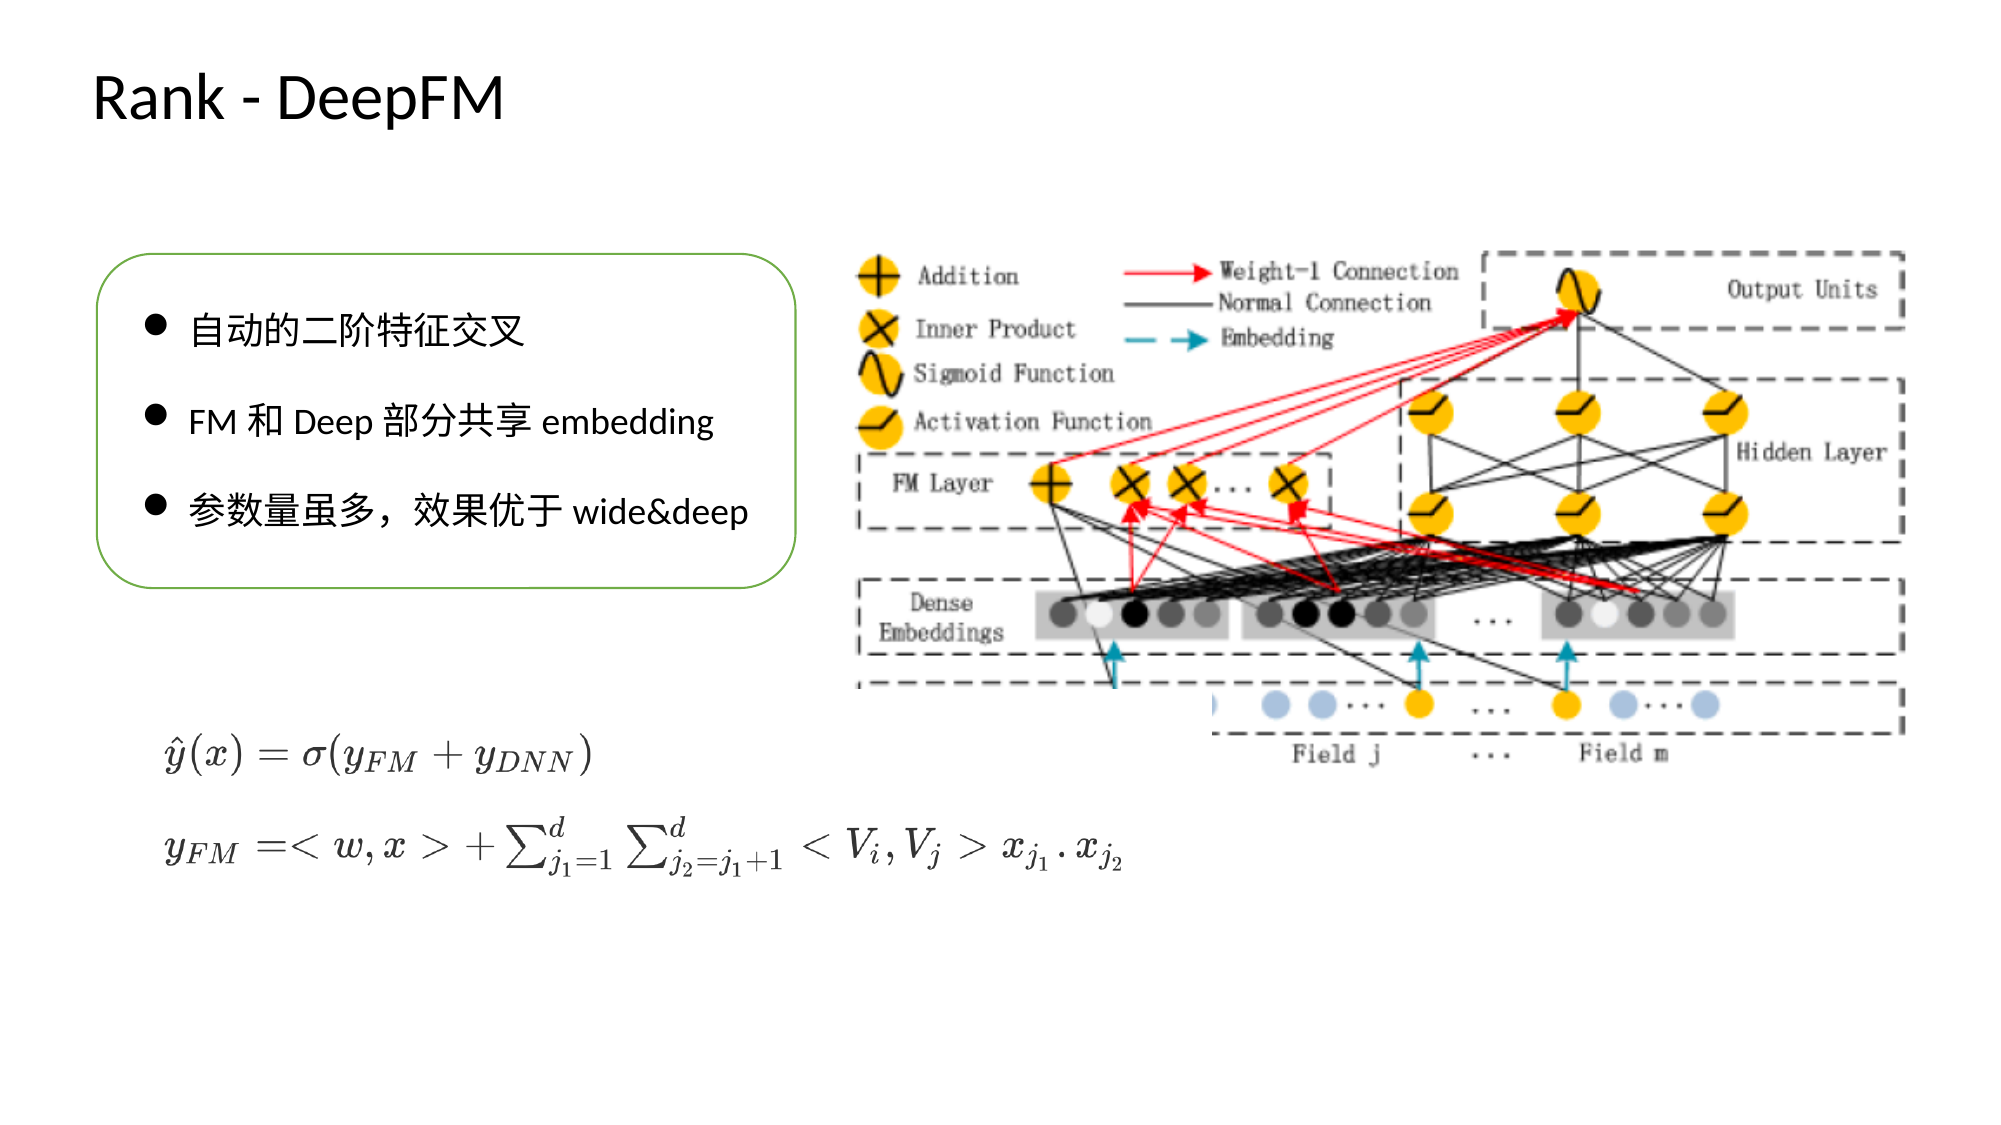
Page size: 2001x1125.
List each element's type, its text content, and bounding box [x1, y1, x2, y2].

text_box 自动的二阶特征交叉 FM和Deep部分共享embedding 参数量虽多，效果优于wide&deep [127, 299, 777, 540]
picture [127, 199, 1961, 936]
text_box [95, 252, 797, 590]
text_box Rank - DeepFM [77, 45, 542, 141]
